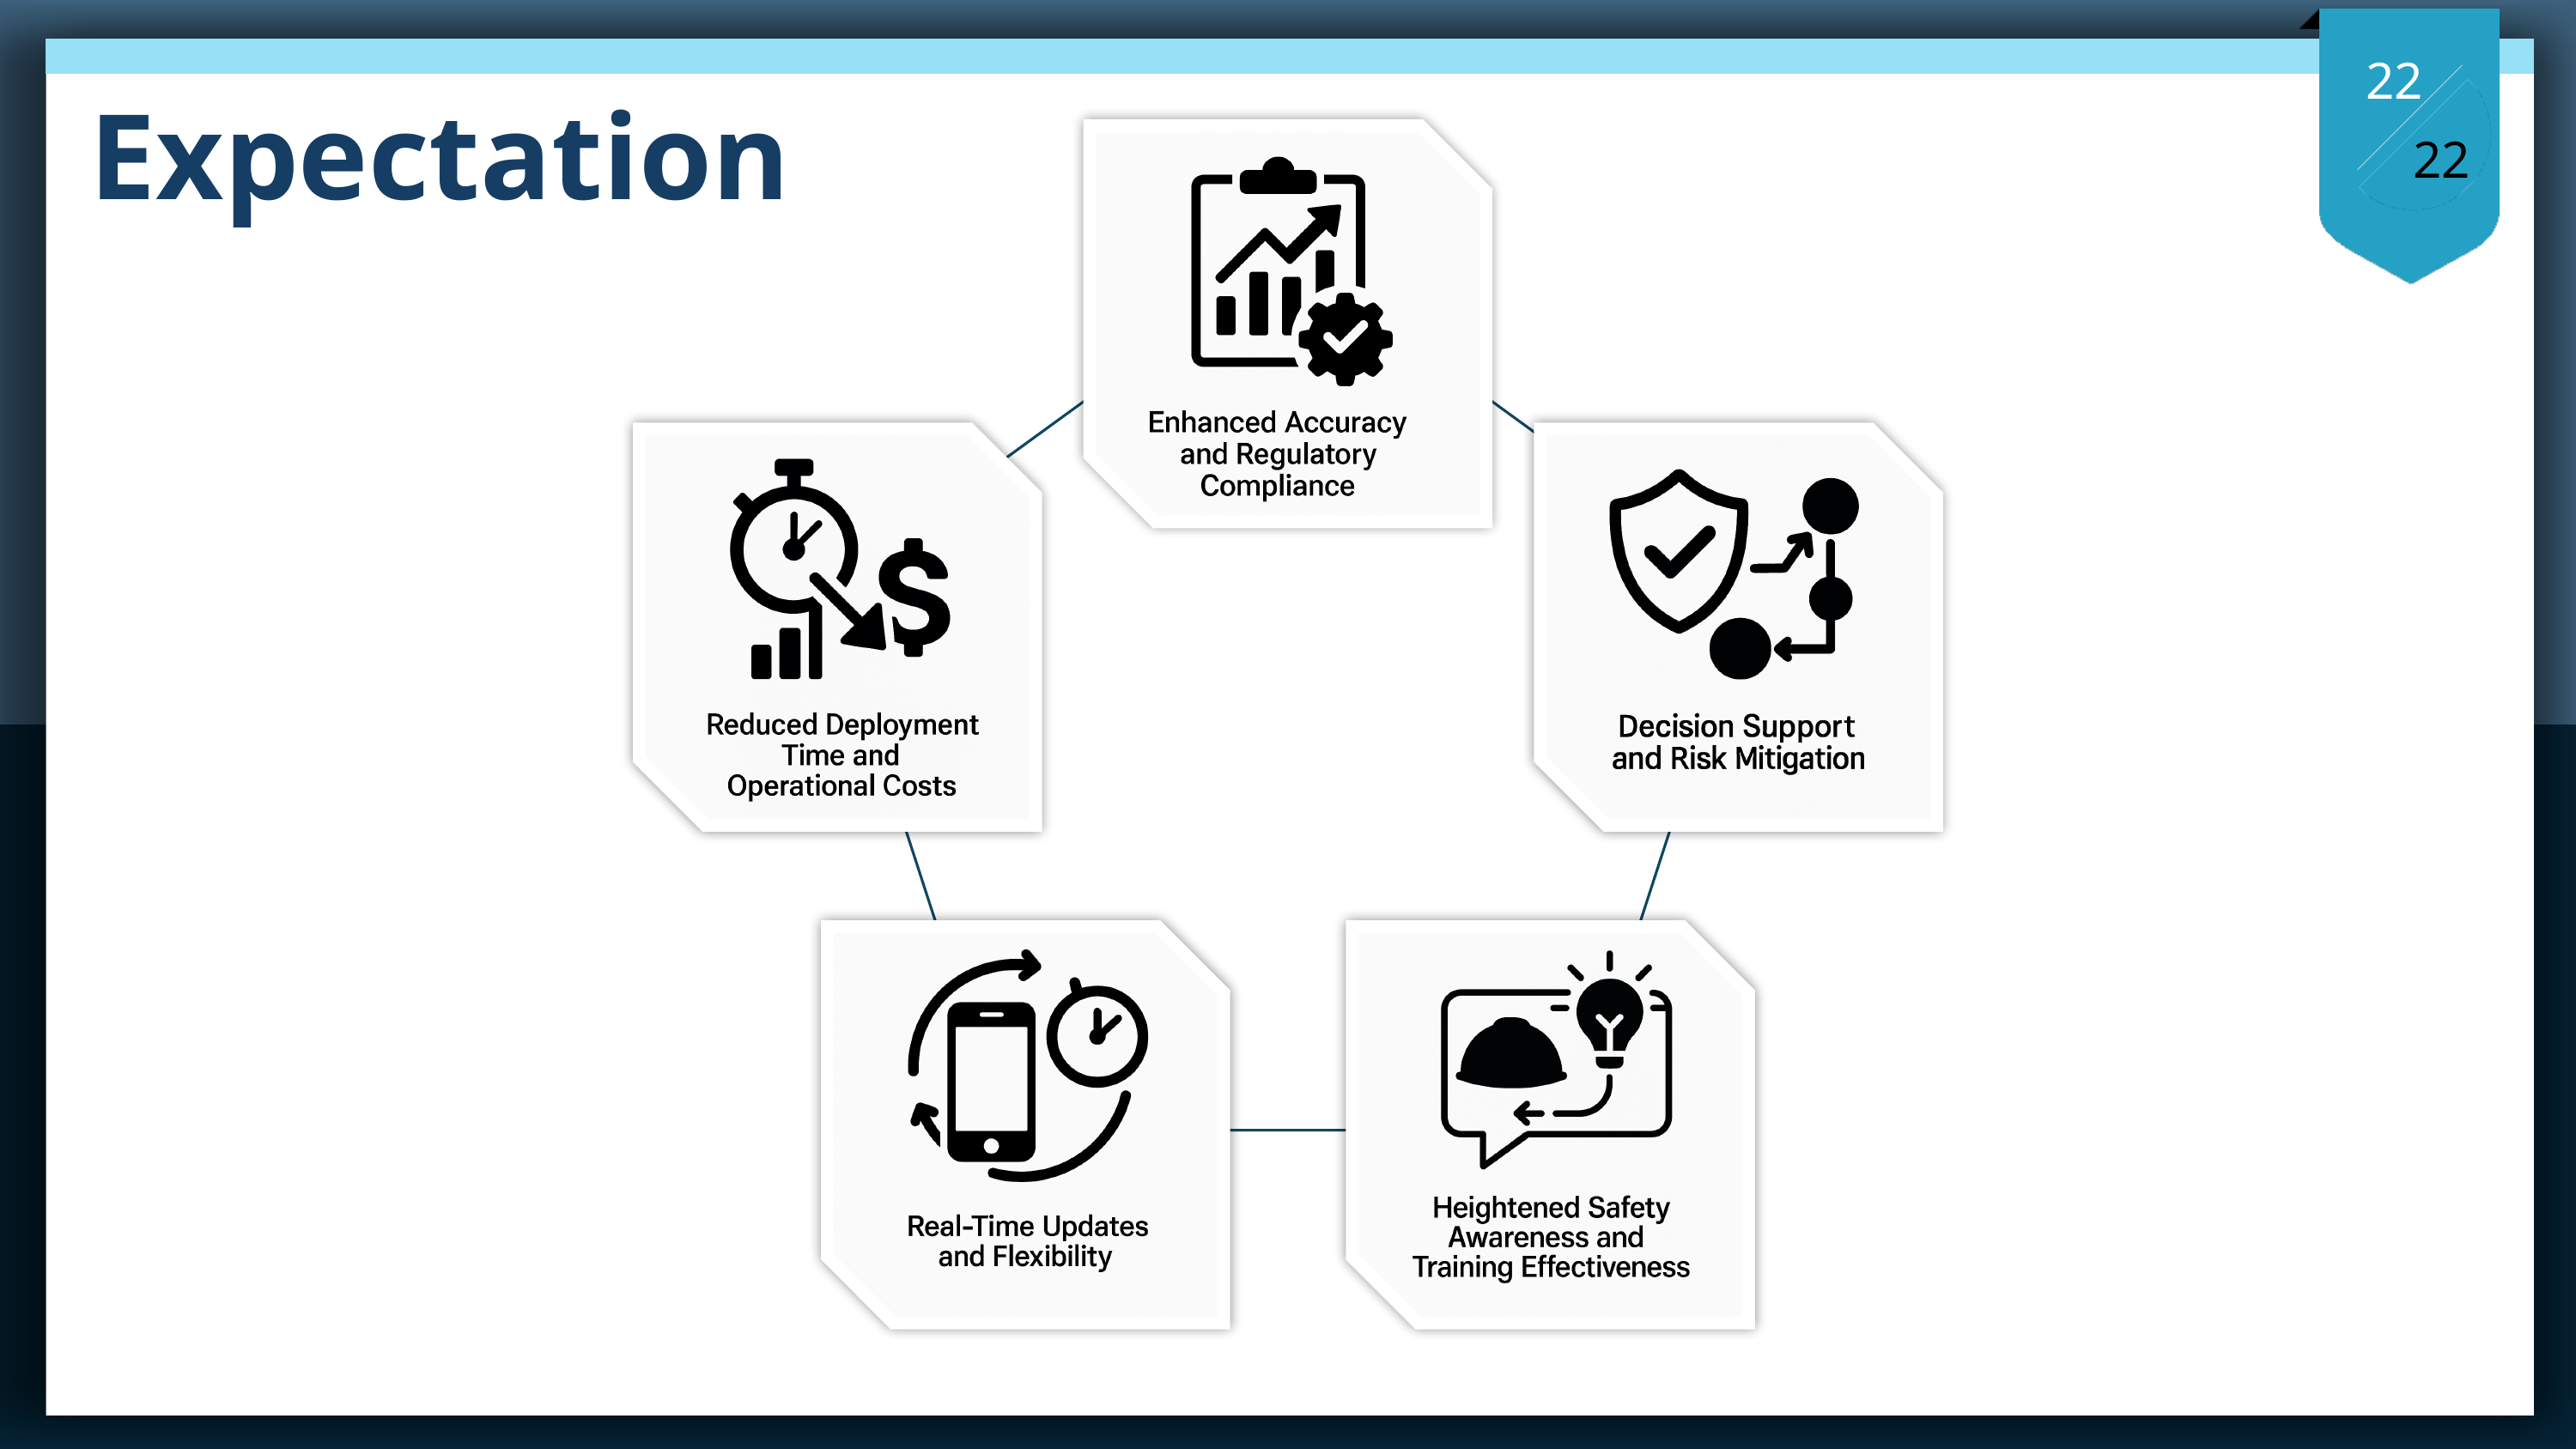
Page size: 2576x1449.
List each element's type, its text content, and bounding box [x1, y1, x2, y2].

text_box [638, 124, 1938, 1324]
picture [0, 0, 2576, 1449]
text_box Expectation [77, 76, 1839, 230]
